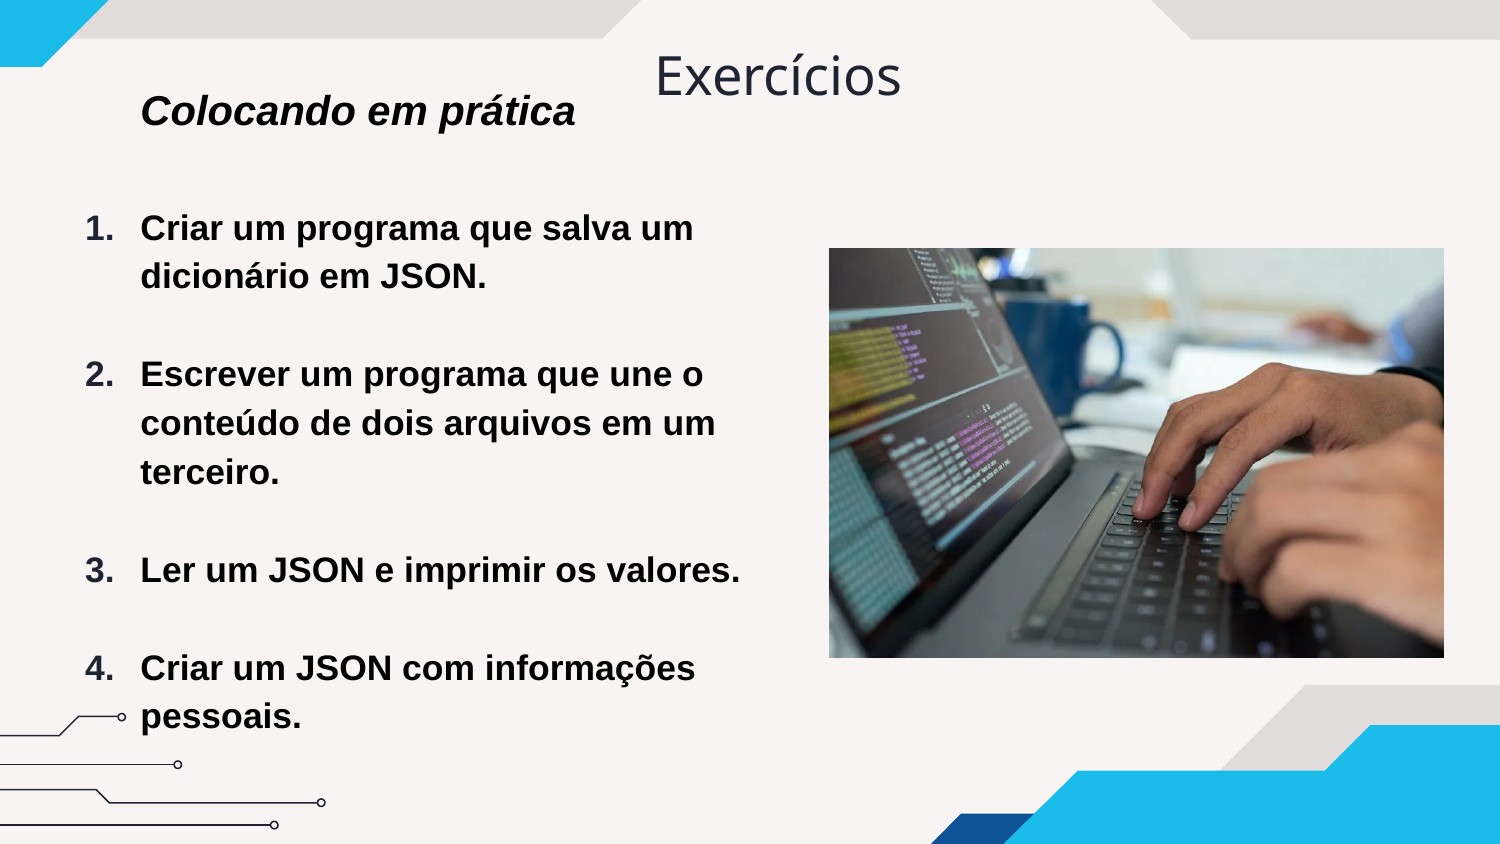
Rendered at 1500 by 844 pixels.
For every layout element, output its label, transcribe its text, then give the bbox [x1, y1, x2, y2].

subtitle Colocando em prática Criar um programa que salva um dicionário em JSON. Escrever um programa que une o conteúdo de dois arquivos em um terceiro. Ler um JSON e imprimir os valores. Criar um JSON com informações pessoais. [50, 61, 805, 407]
text_box Exercícios [410, 26, 1147, 122]
picture [829, 248, 1444, 658]
